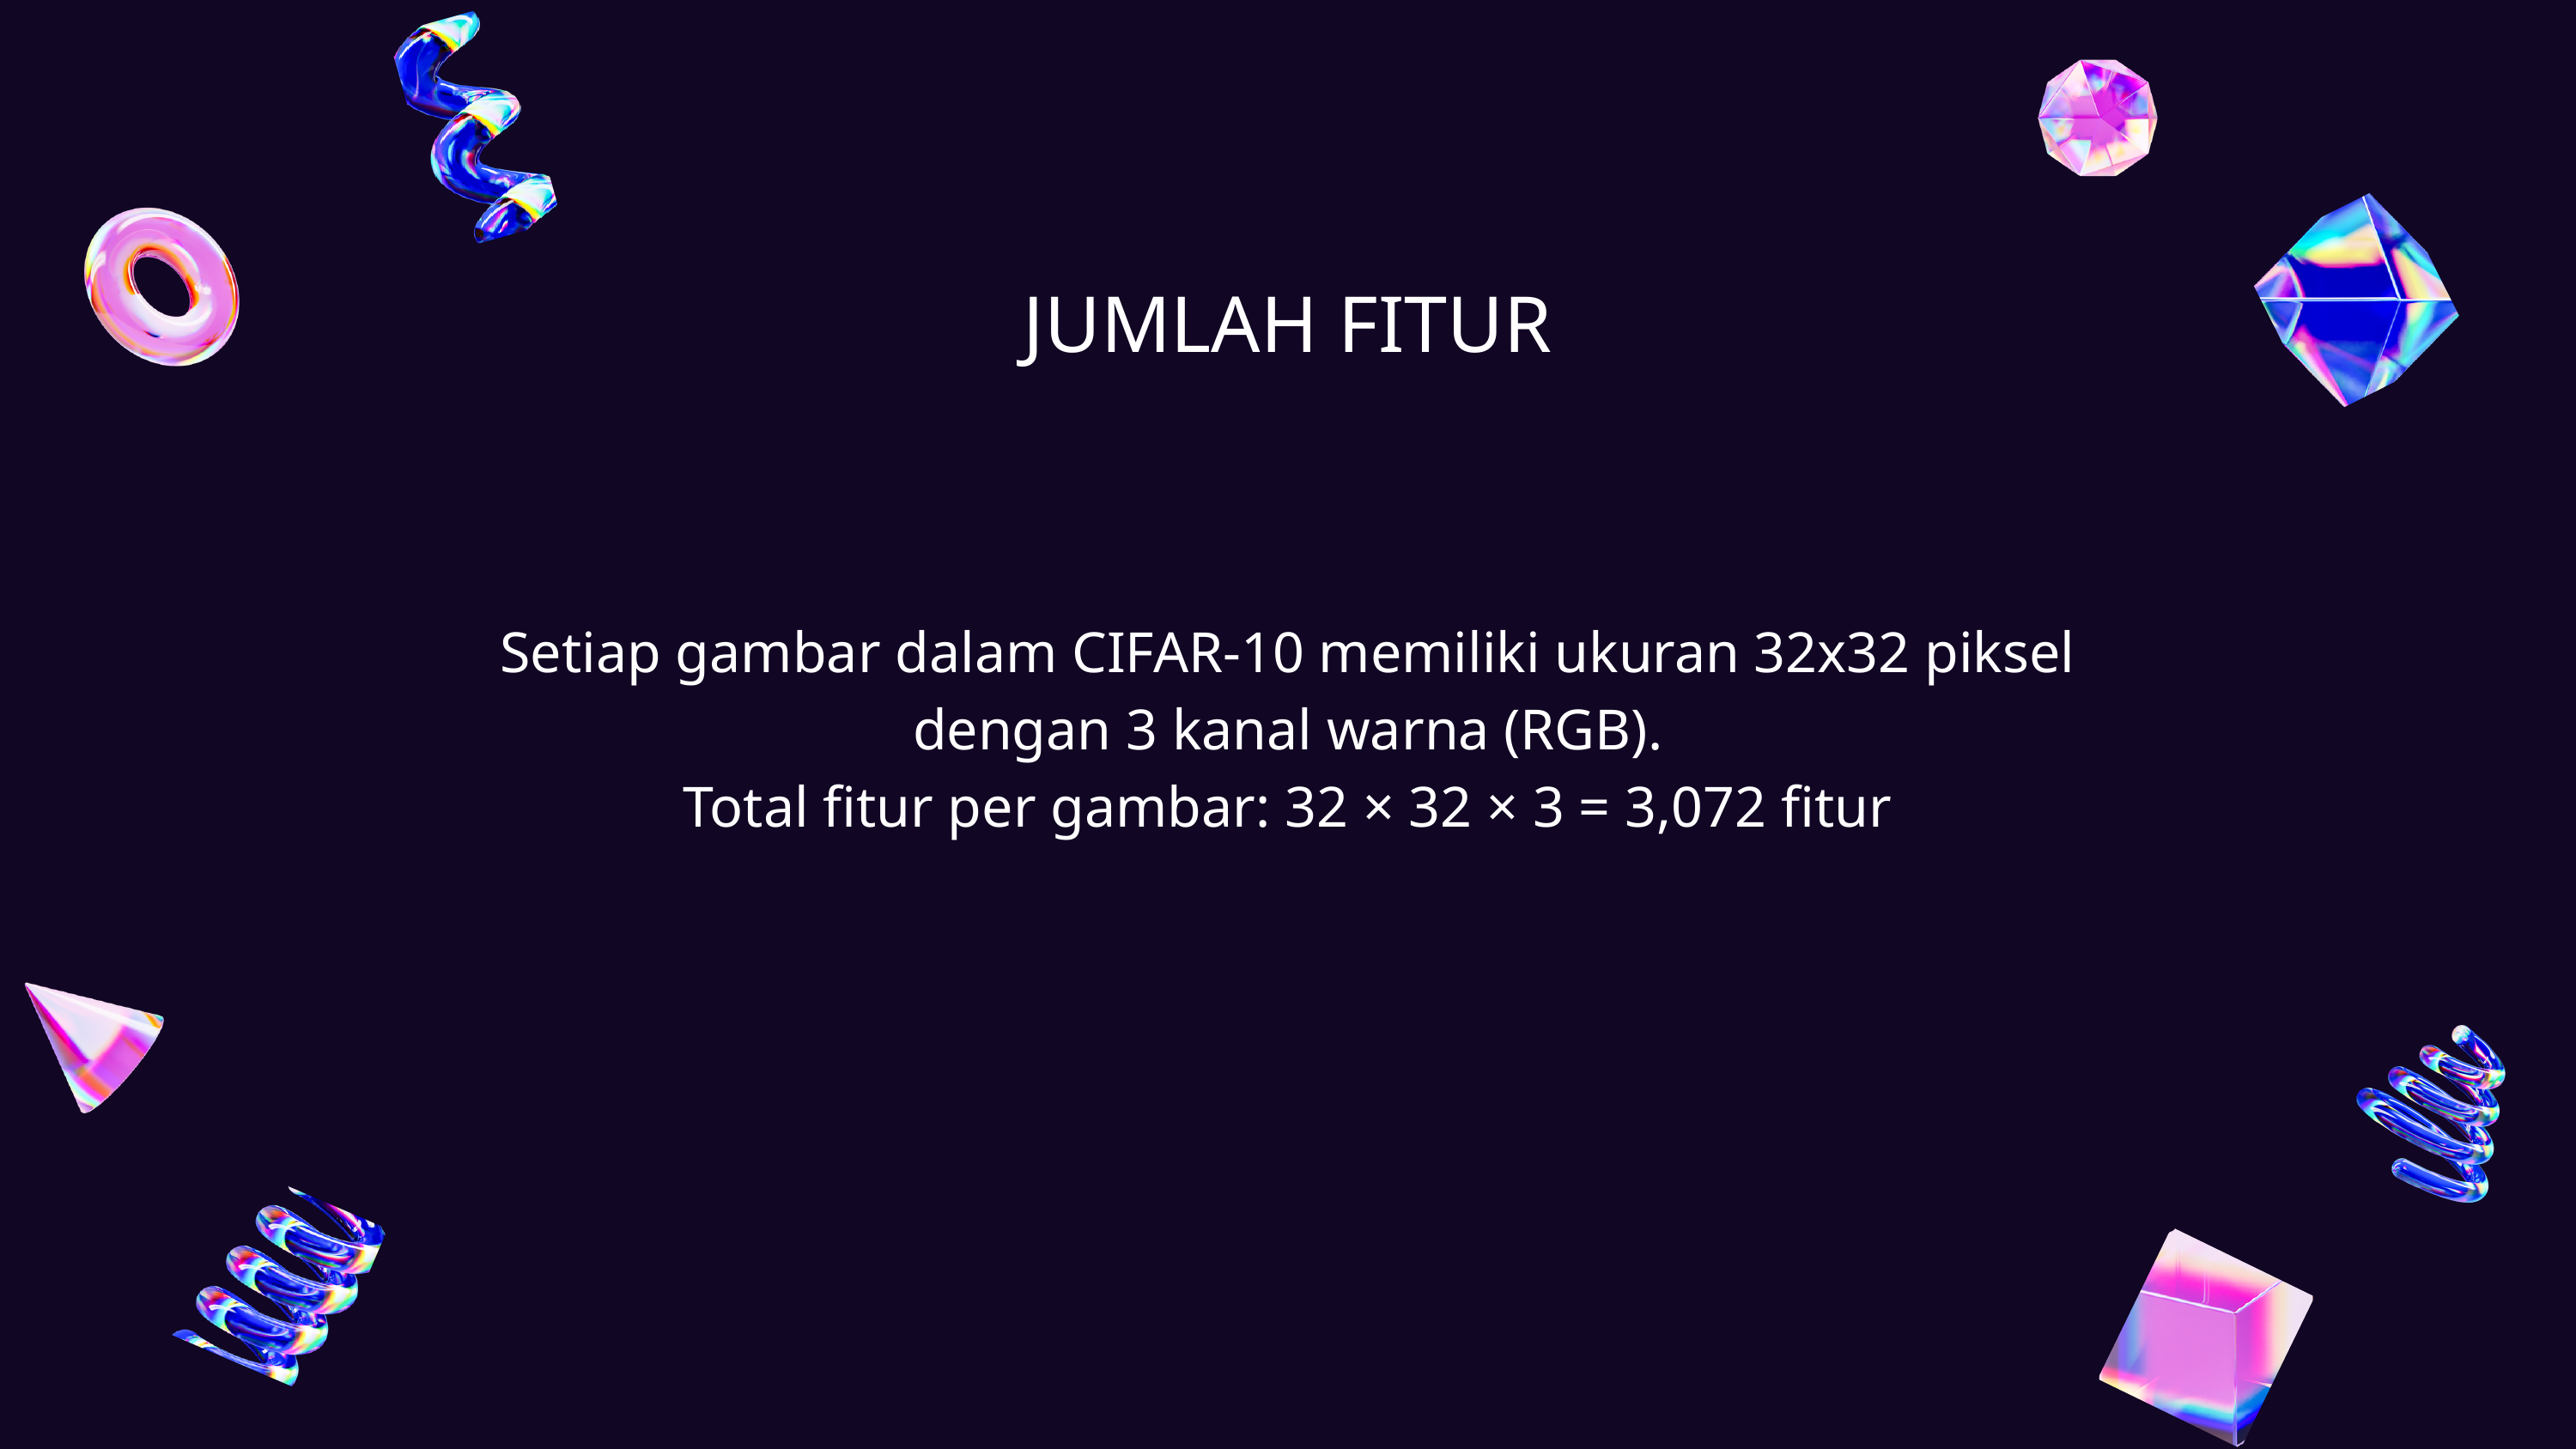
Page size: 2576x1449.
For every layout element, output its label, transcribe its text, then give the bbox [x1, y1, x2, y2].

text_box [24, 982, 165, 1114]
text_box [2356, 1025, 2506, 1203]
text_box Setiap gambar dalam CIFAR-10 memiliki ukuran 32x32 piksel dengan 3 kanal warna (RGB). Total fitur per gambar: 32 × 32 × 3 = 3,072 fitur [416, 605, 2160, 839]
text_box [2038, 58, 2158, 178]
text_box [82, 206, 240, 367]
text_box JUMLAH FITUR [562, 270, 2014, 367]
text_box [387, 3, 562, 252]
text_box [2097, 1227, 2315, 1449]
text_box [2239, 181, 2473, 420]
text_box [166, 1164, 388, 1397]
